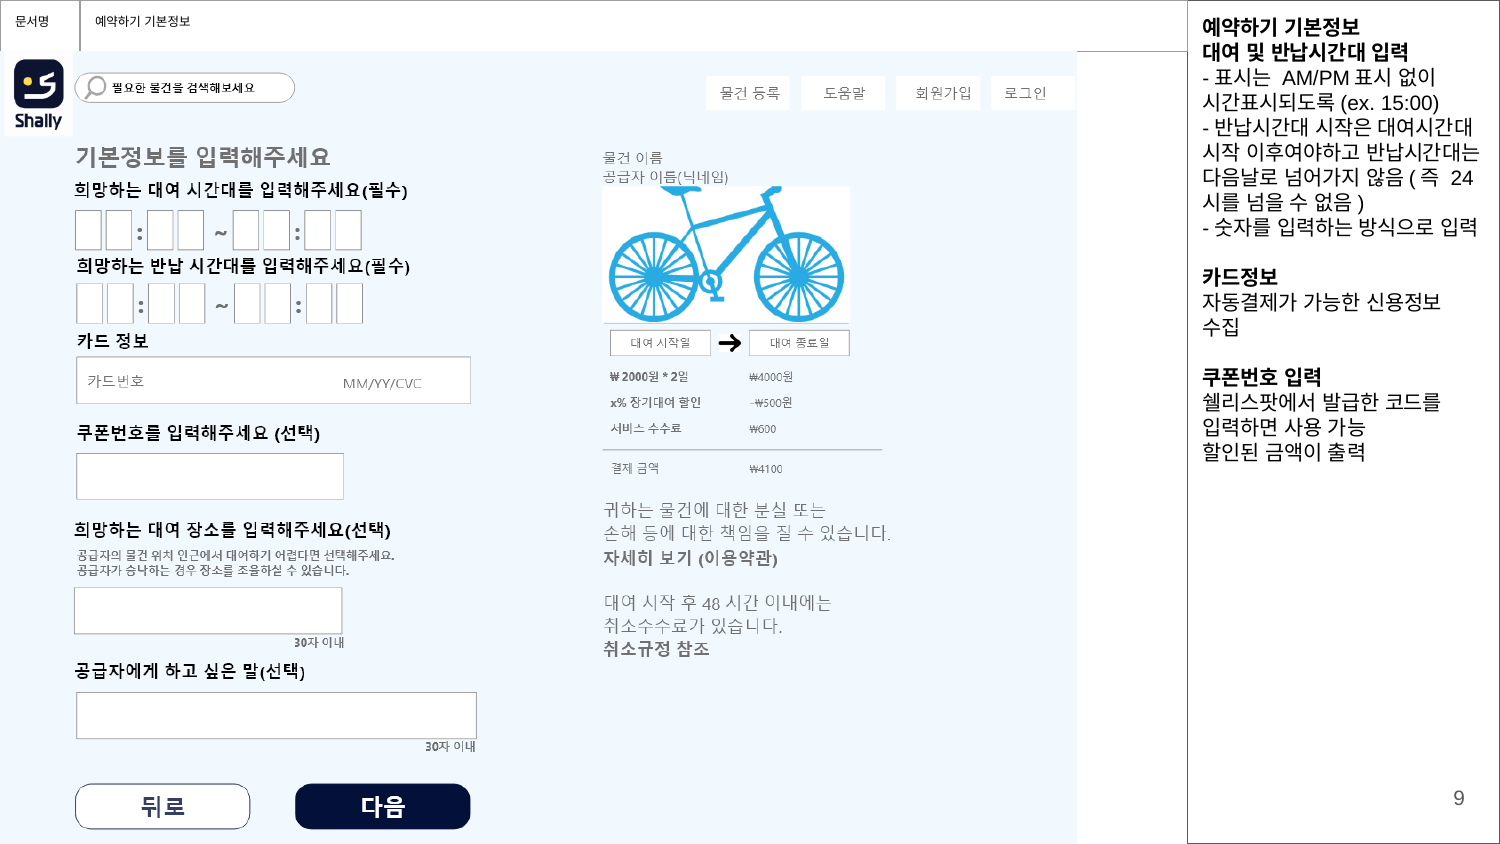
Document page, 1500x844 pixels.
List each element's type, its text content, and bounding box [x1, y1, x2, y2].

table_header 문서명 [1, 1, 79, 50]
table_header 예약하기 기본정보 [81, 1, 1187, 51]
picture [0, 51, 1077, 844]
text_box 예약하기 기본정보 대여 및 반납시간대 입력 -표시는 AM/PM표시 없이 시간표시되도록(ex. 15:00) -반납시간대 시작은 대여시간대 시작 이후여야하고 반납시간대는 다음날로 넘어가지 않음(즉 24시를 넘을 수 없음) -숫자를 입력하는 방식으로 입력 카드정보 자동결제가 가능한 신용정보 수집 쿠폰번호 입력 쉘리스팟에서 발급한 코드를 입력하면 사용 가능 할인된 금액이 출력 [1187, 0, 1500, 844]
slide_number ‹#› [1389, 764, 1480, 830]
